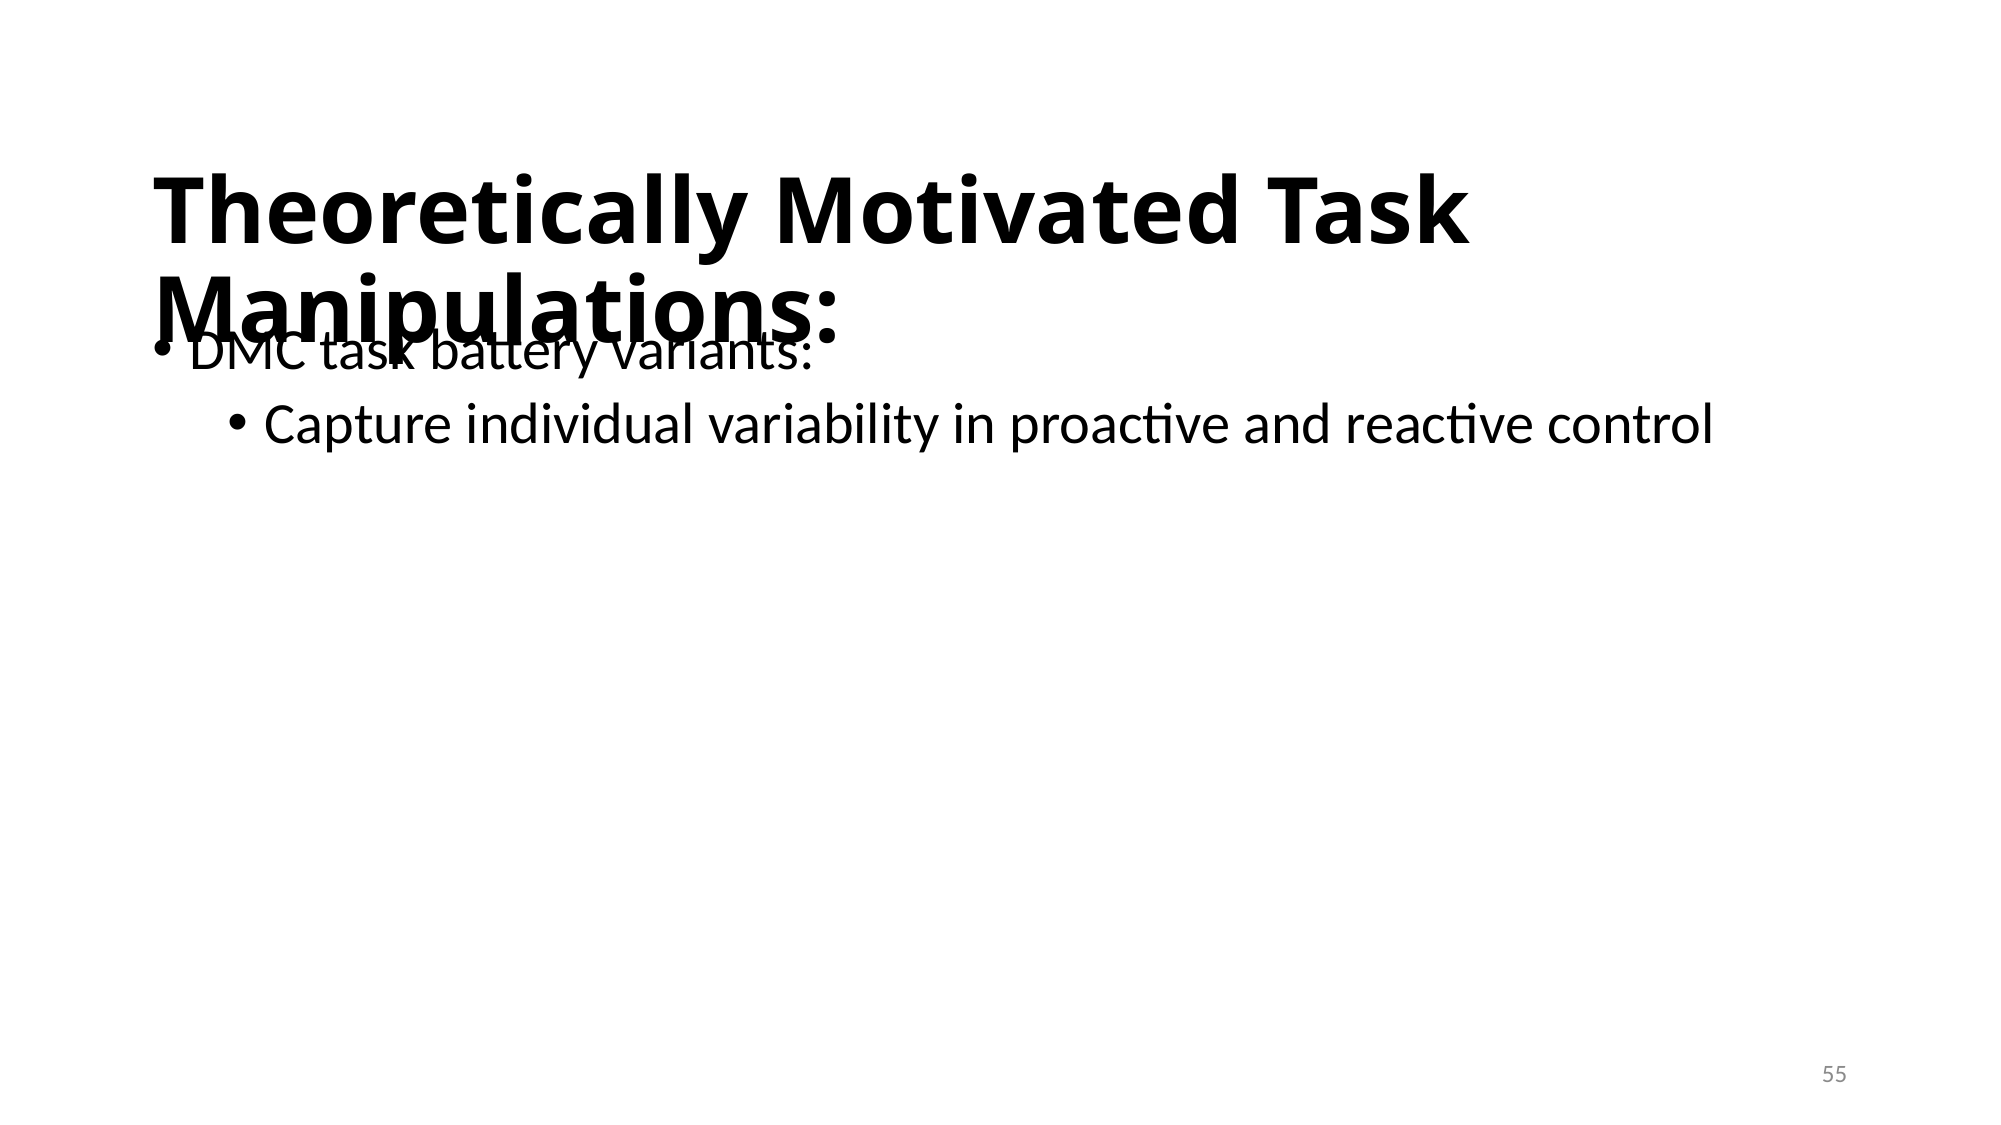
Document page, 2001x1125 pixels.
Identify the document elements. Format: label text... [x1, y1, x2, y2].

list Theoretically Motivated Task Manipulations: [137, 157, 1788, 311]
list DMC task battery variants: Capture individual variability in proactive and reactive control [137, 312, 2000, 1125]
slide_number 55 [1412, 1042, 1863, 1103]
